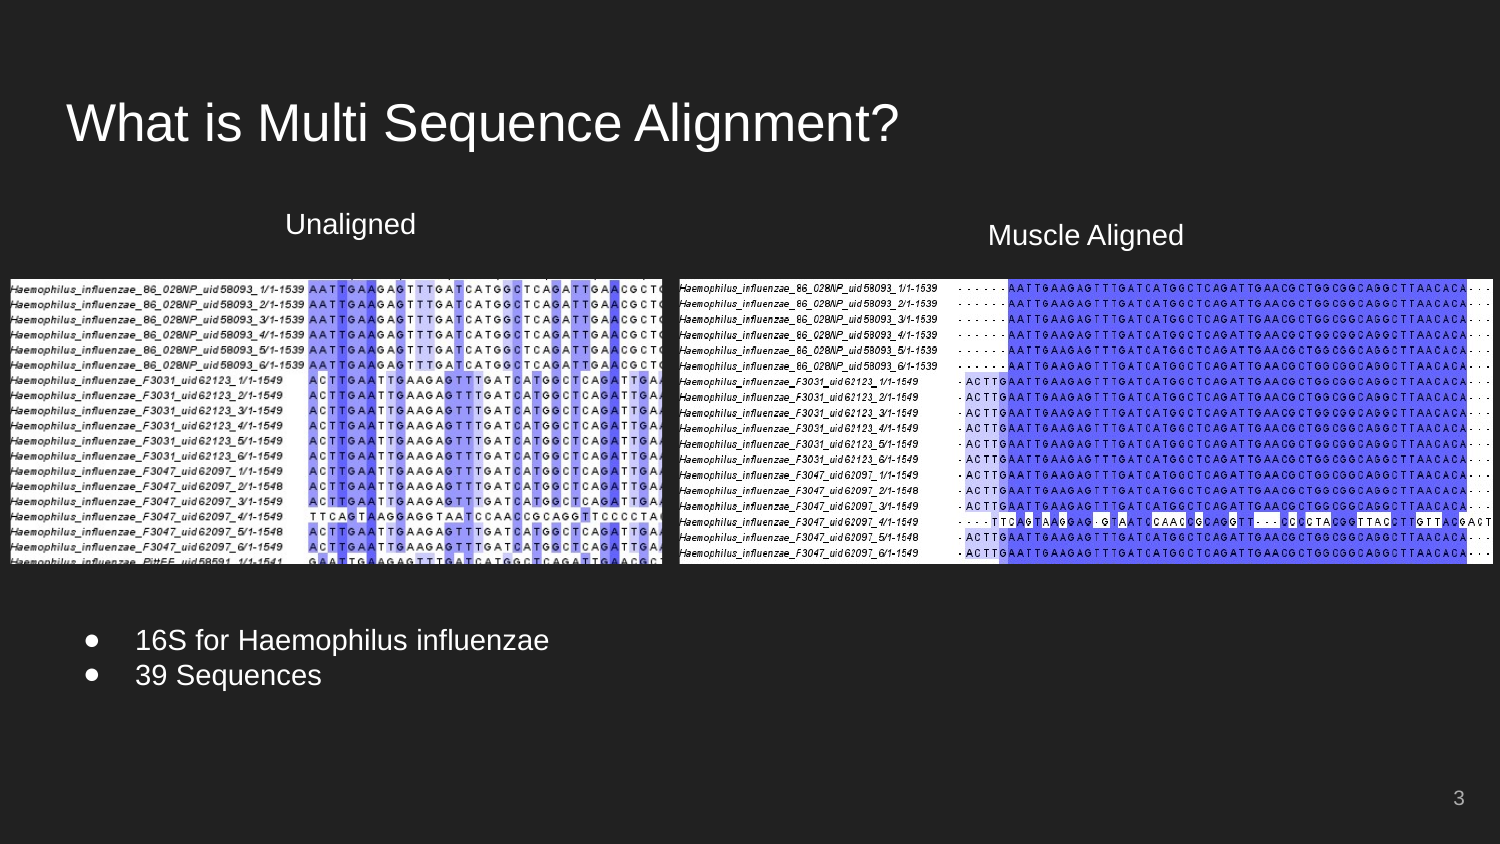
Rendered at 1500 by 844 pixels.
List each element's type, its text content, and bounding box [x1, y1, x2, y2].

slide_number ‹#› [1389, 764, 1480, 830]
picture [679, 279, 1494, 564]
picture [10, 279, 663, 564]
text_box 16S for Haemophilus influenzae 39 Sequences [45, 606, 1112, 707]
text_box Unaligned [163, 190, 538, 256]
text_box Muscle Aligned [898, 201, 1274, 267]
title What is Multi Sequence Alignment? [51, 72, 1449, 167]
